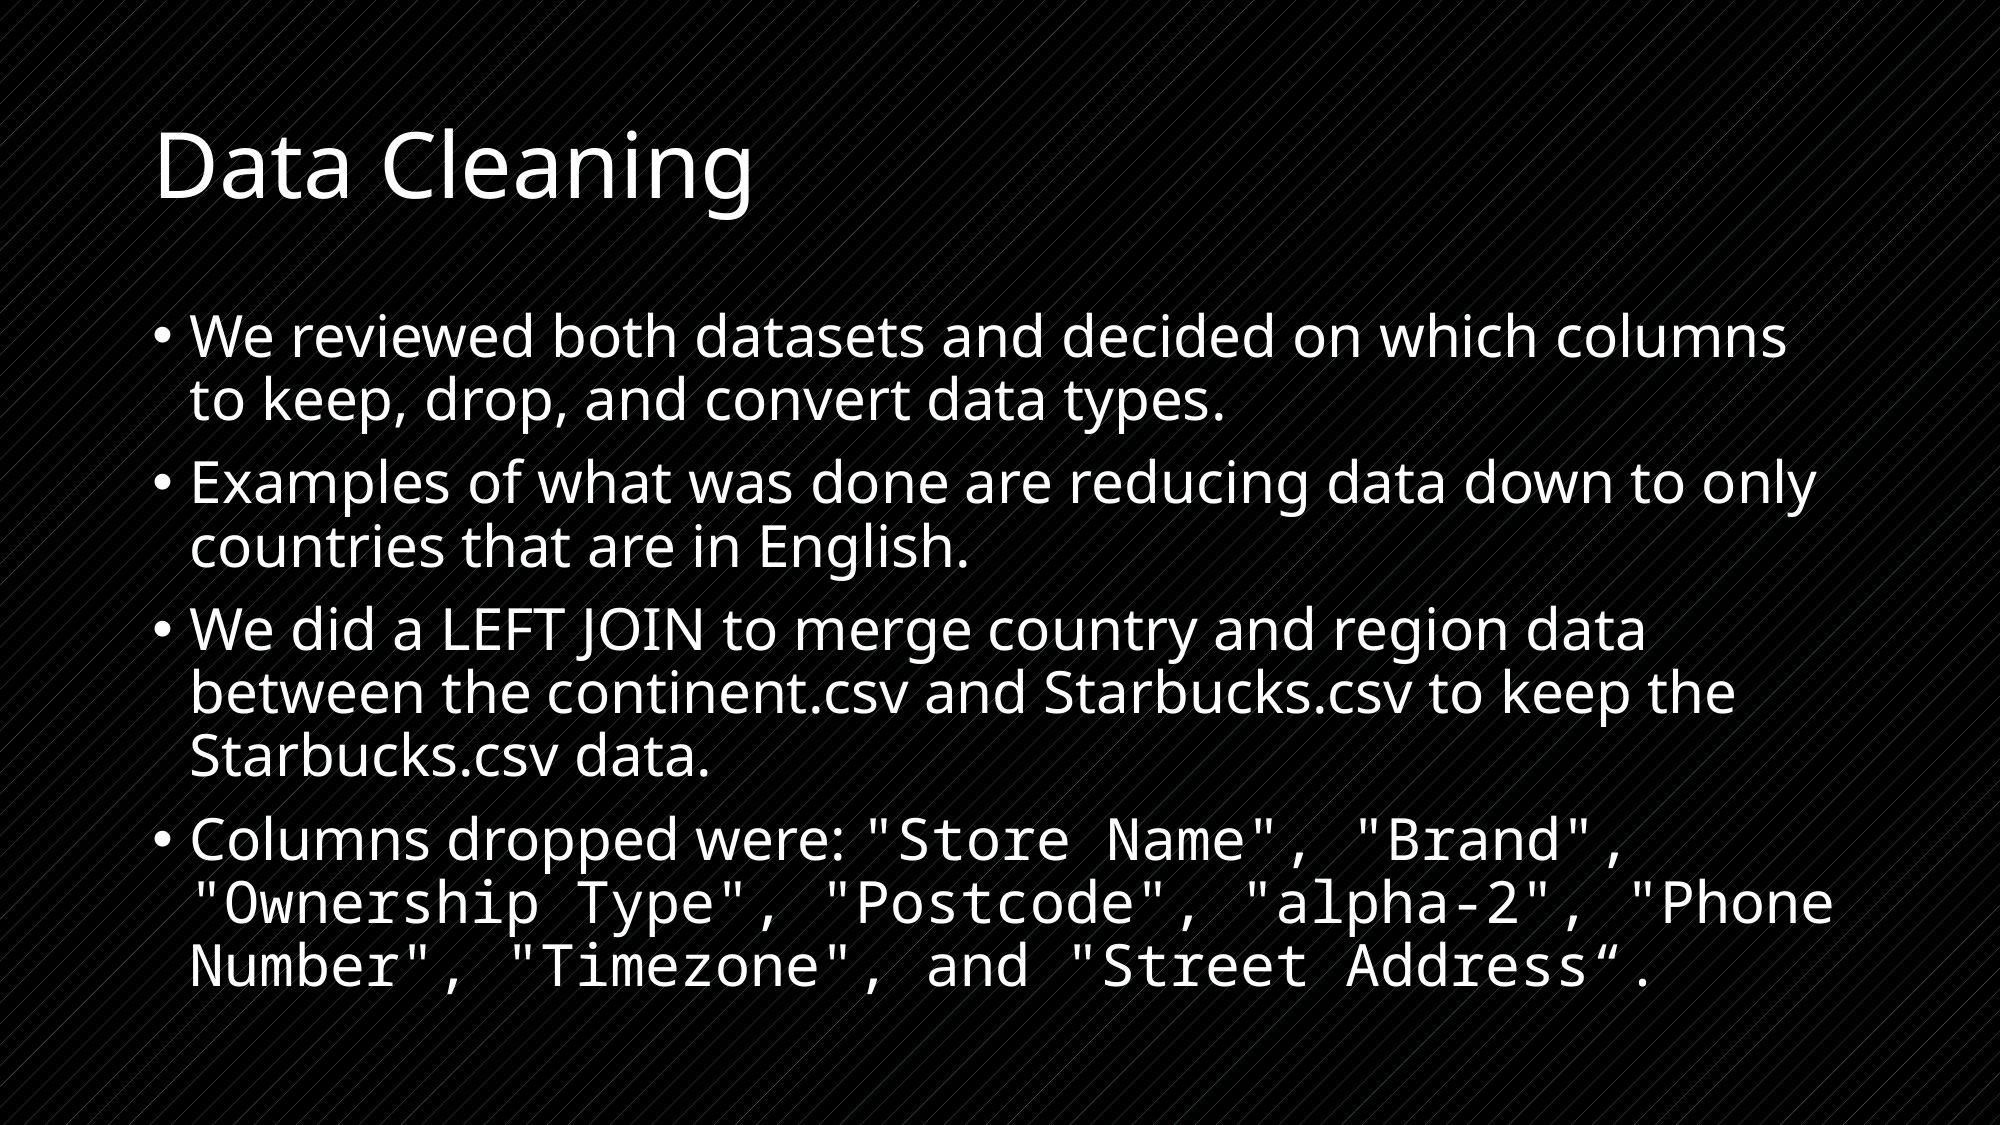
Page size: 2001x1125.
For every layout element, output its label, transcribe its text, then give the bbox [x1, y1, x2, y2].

list We reviewed both datasets and decided on which columns to keep, drop, and convert data types. Examples of what was done are reducing data down to only countries that are in English. We did a LEFT JOIN to merge country and region data between the continent.csv and Starbucks.csv to keep the Starbucks.csv data. Columns dropped were: "Store Name", "Brand", "Ownership Type", "Postcode", "alpha-2", "Phone Number", "Timezone", and "Street Address“. [137, 299, 1863, 1014]
title Data Cleaning [137, 59, 1863, 278]
